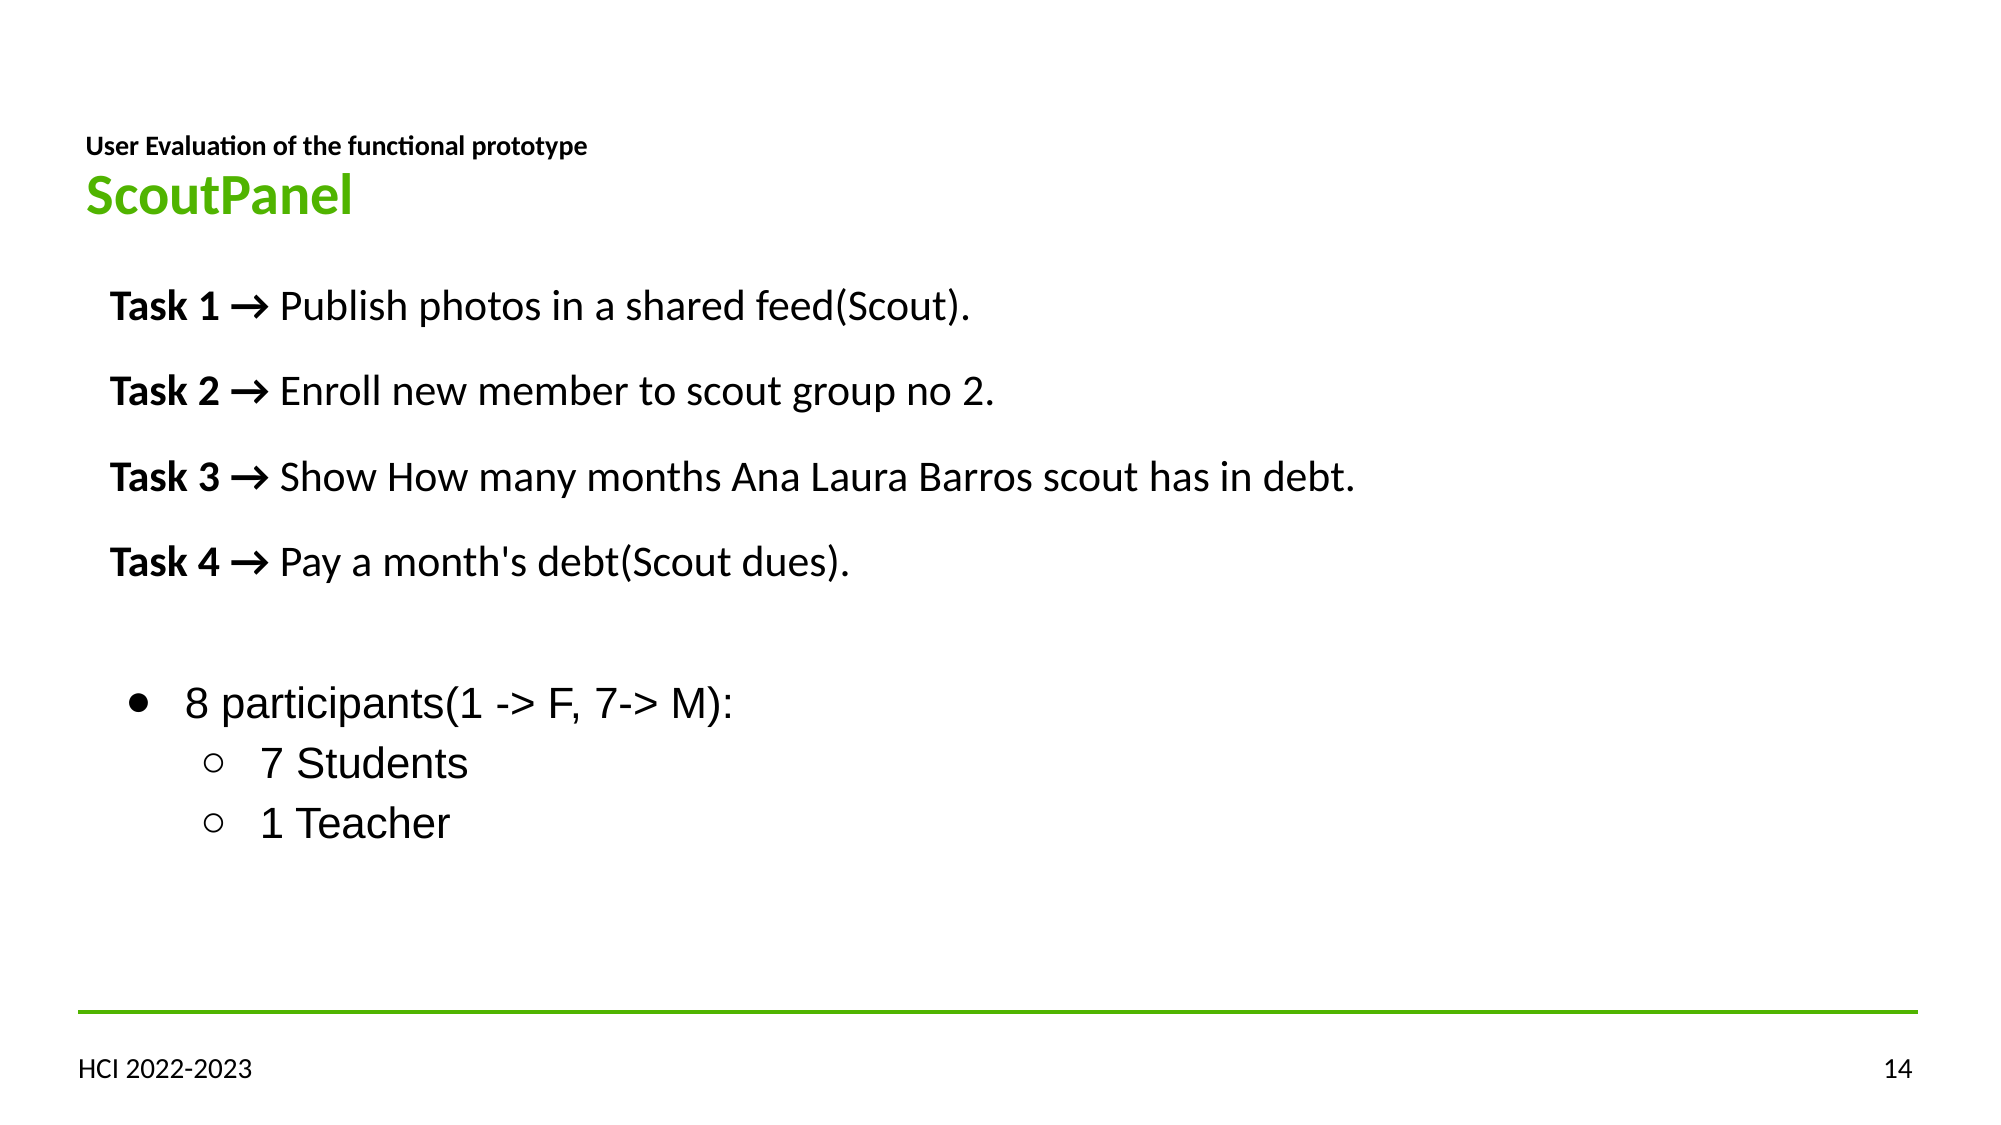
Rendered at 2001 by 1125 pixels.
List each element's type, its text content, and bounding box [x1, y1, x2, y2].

text_box ‹#› [1807, 1041, 1928, 1093]
text_box HCI 2022-2023 [63, 1041, 502, 1093]
subtitle Task 1 → Publish photos in a shared feed(Scout). Task 2 → Enroll new member to scout group no 2. Task 3 → Show How many months Ana Laura Barros scout has in debt. Task 4 → Pay a month's debt(Scout dues). 8 participants(1 -> F, 7-> M): 7 Students 1 Teacher [94, 261, 1603, 956]
title User Evaluation of the functional prototype [70, 35, 1973, 169]
text_box ScoutPanel [86, 156, 1914, 227]
